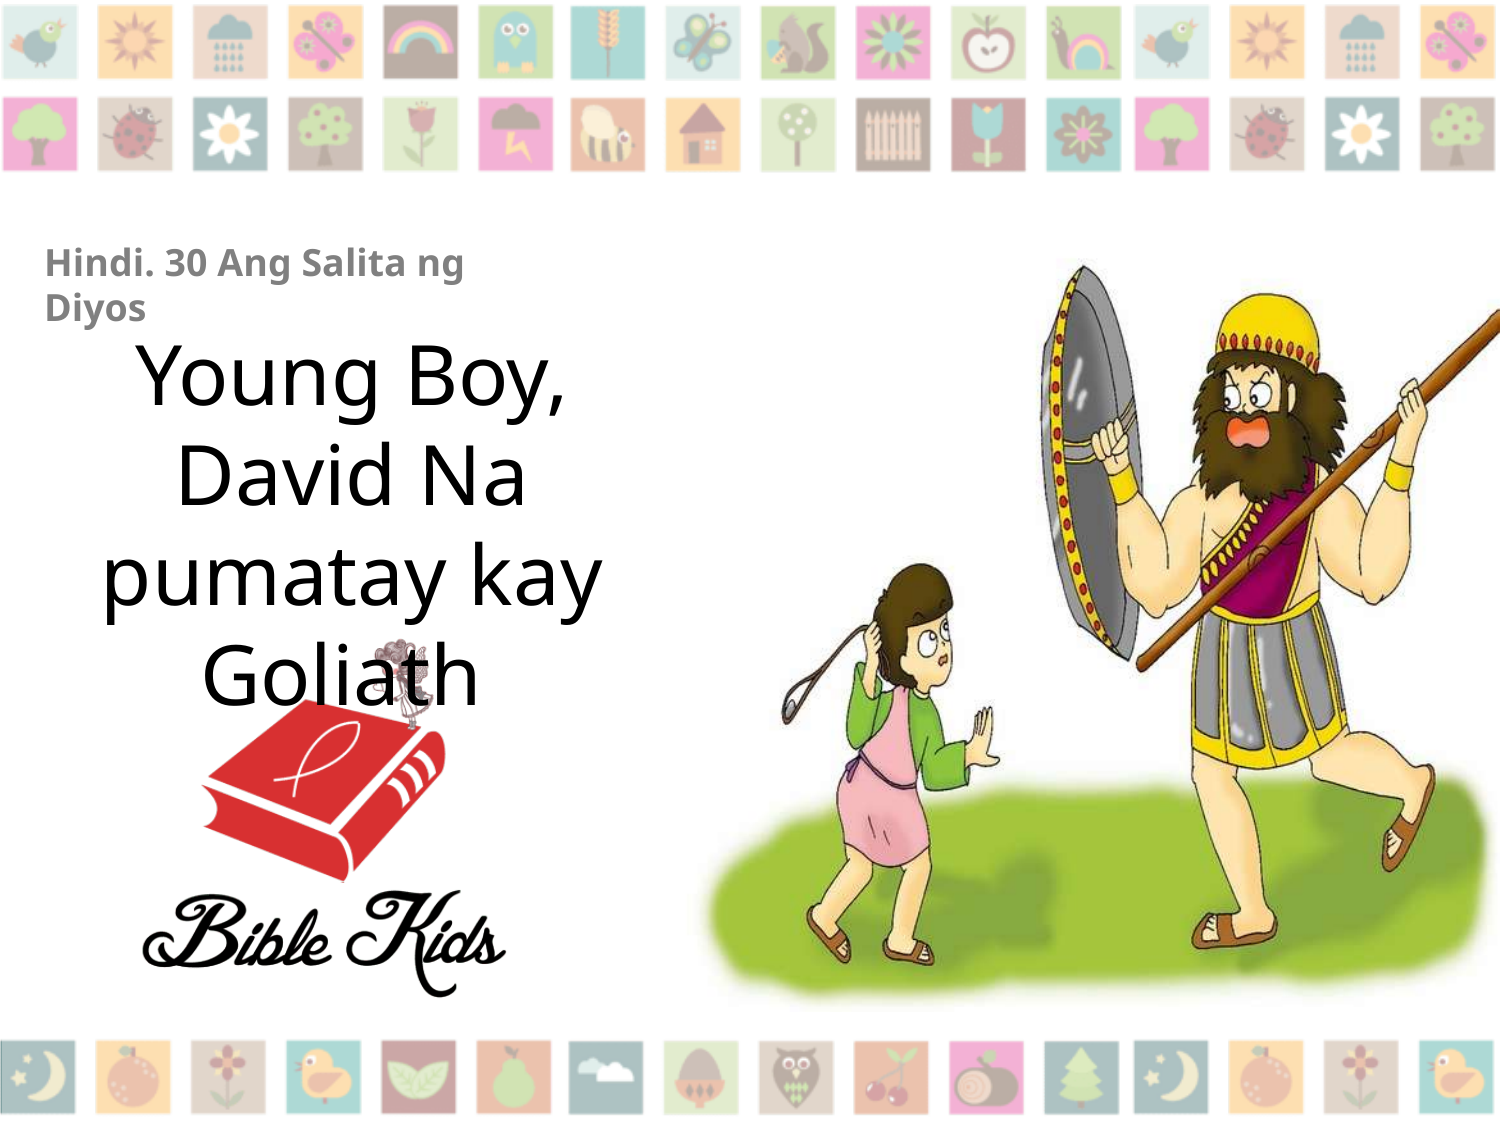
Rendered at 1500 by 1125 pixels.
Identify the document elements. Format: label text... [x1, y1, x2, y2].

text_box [0, 3, 1500, 181]
picture [117, 600, 544, 1027]
picture [666, 196, 1500, 1013]
text_box Hindi. 30 Ang Salita ng Diyos [29, 231, 526, 314]
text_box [0, 1028, 1500, 1118]
text_box Young Boy, David Na pumatay kay Goliath [29, 314, 661, 830]
